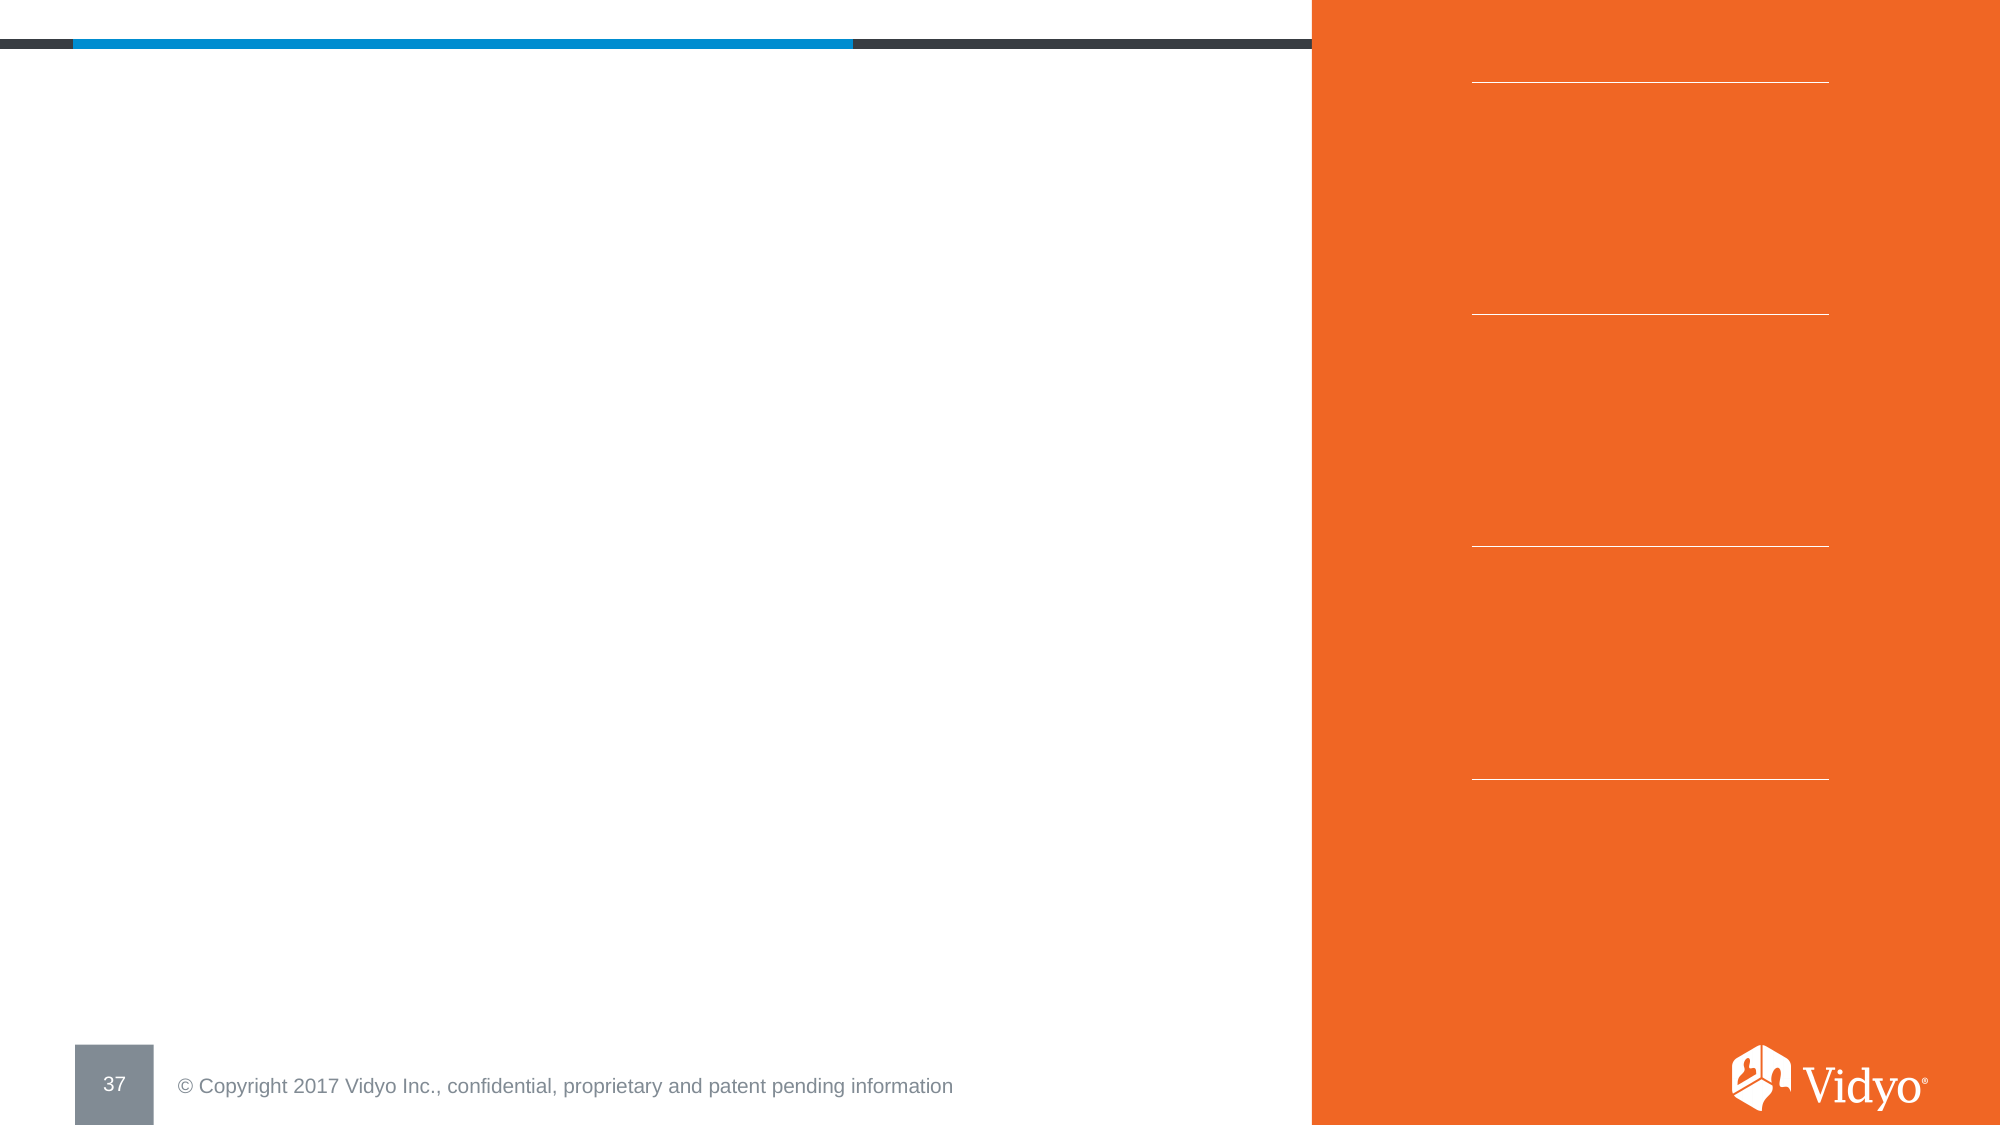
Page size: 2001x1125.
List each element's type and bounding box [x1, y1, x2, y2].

picture [1732, 1045, 1928, 1111]
